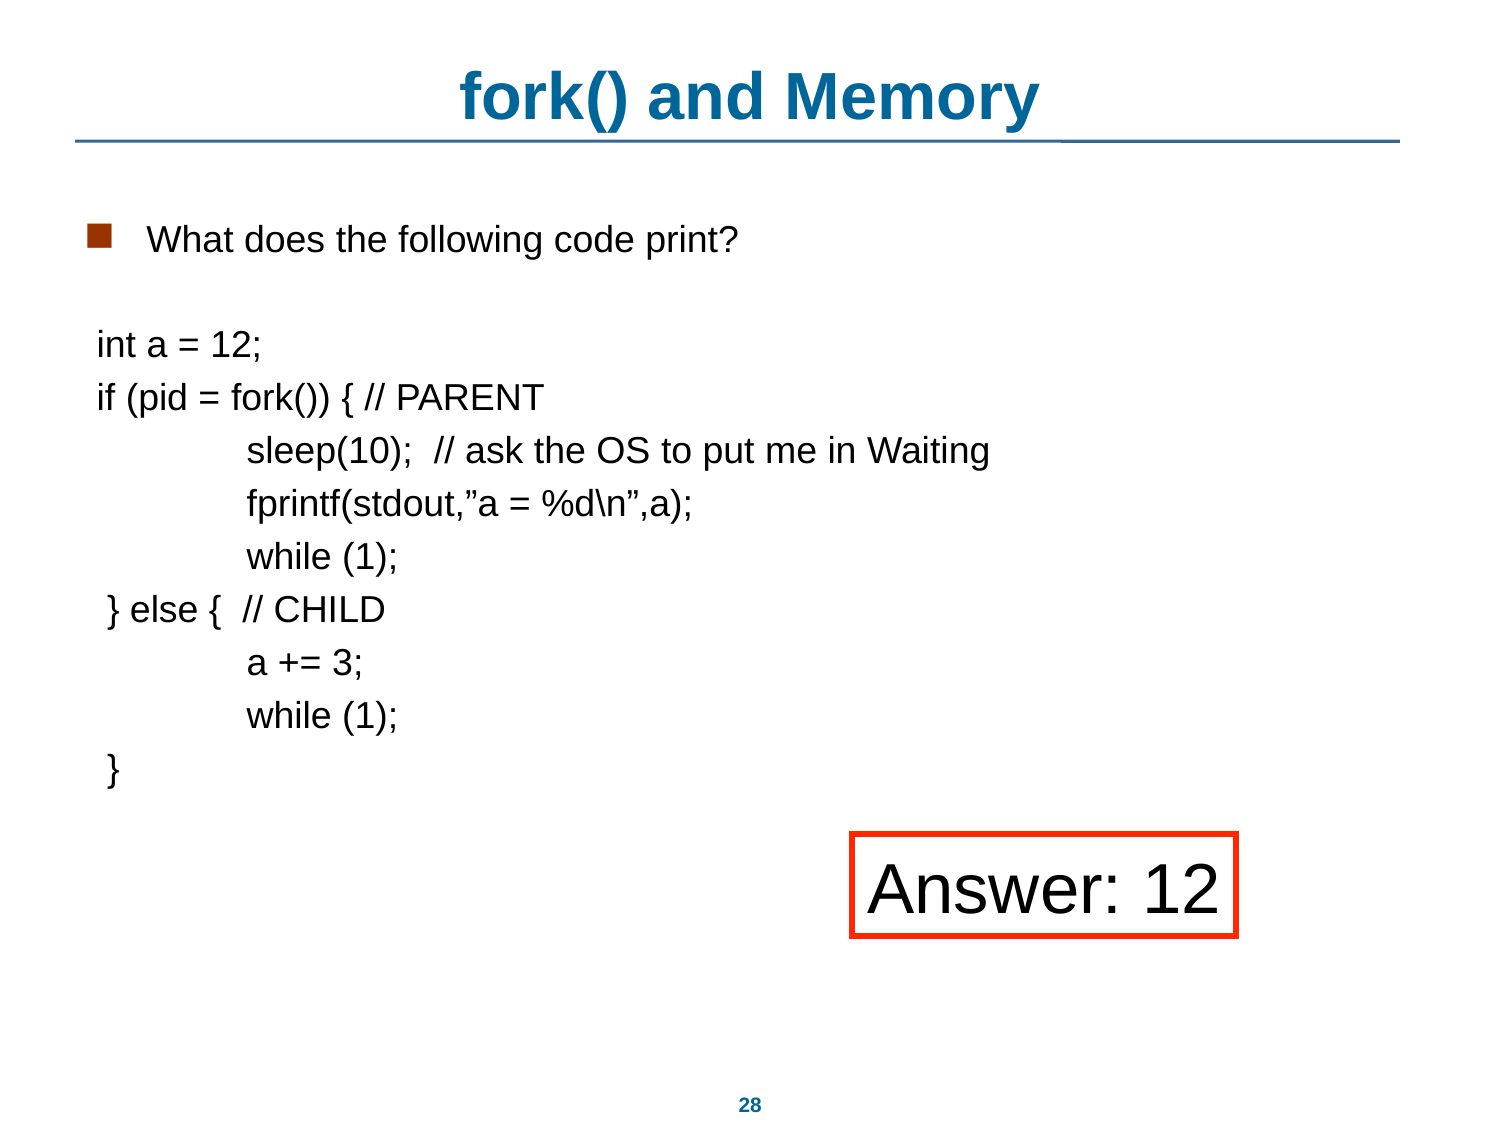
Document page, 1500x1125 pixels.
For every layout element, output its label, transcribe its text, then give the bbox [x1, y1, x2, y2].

title fork() and Memory [75, 45, 1425, 141]
list What does the following code print? int a = 12; if (pid = fork()) { // PARENT sleep(10); // ask the OS to put me in Waiting fprintf(stdout,”a = %d\n”,a); while (1); } else { // CHILD a += 3; while (1); } [75, 207, 1425, 951]
text_box Answer: 12 [852, 834, 1236, 936]
